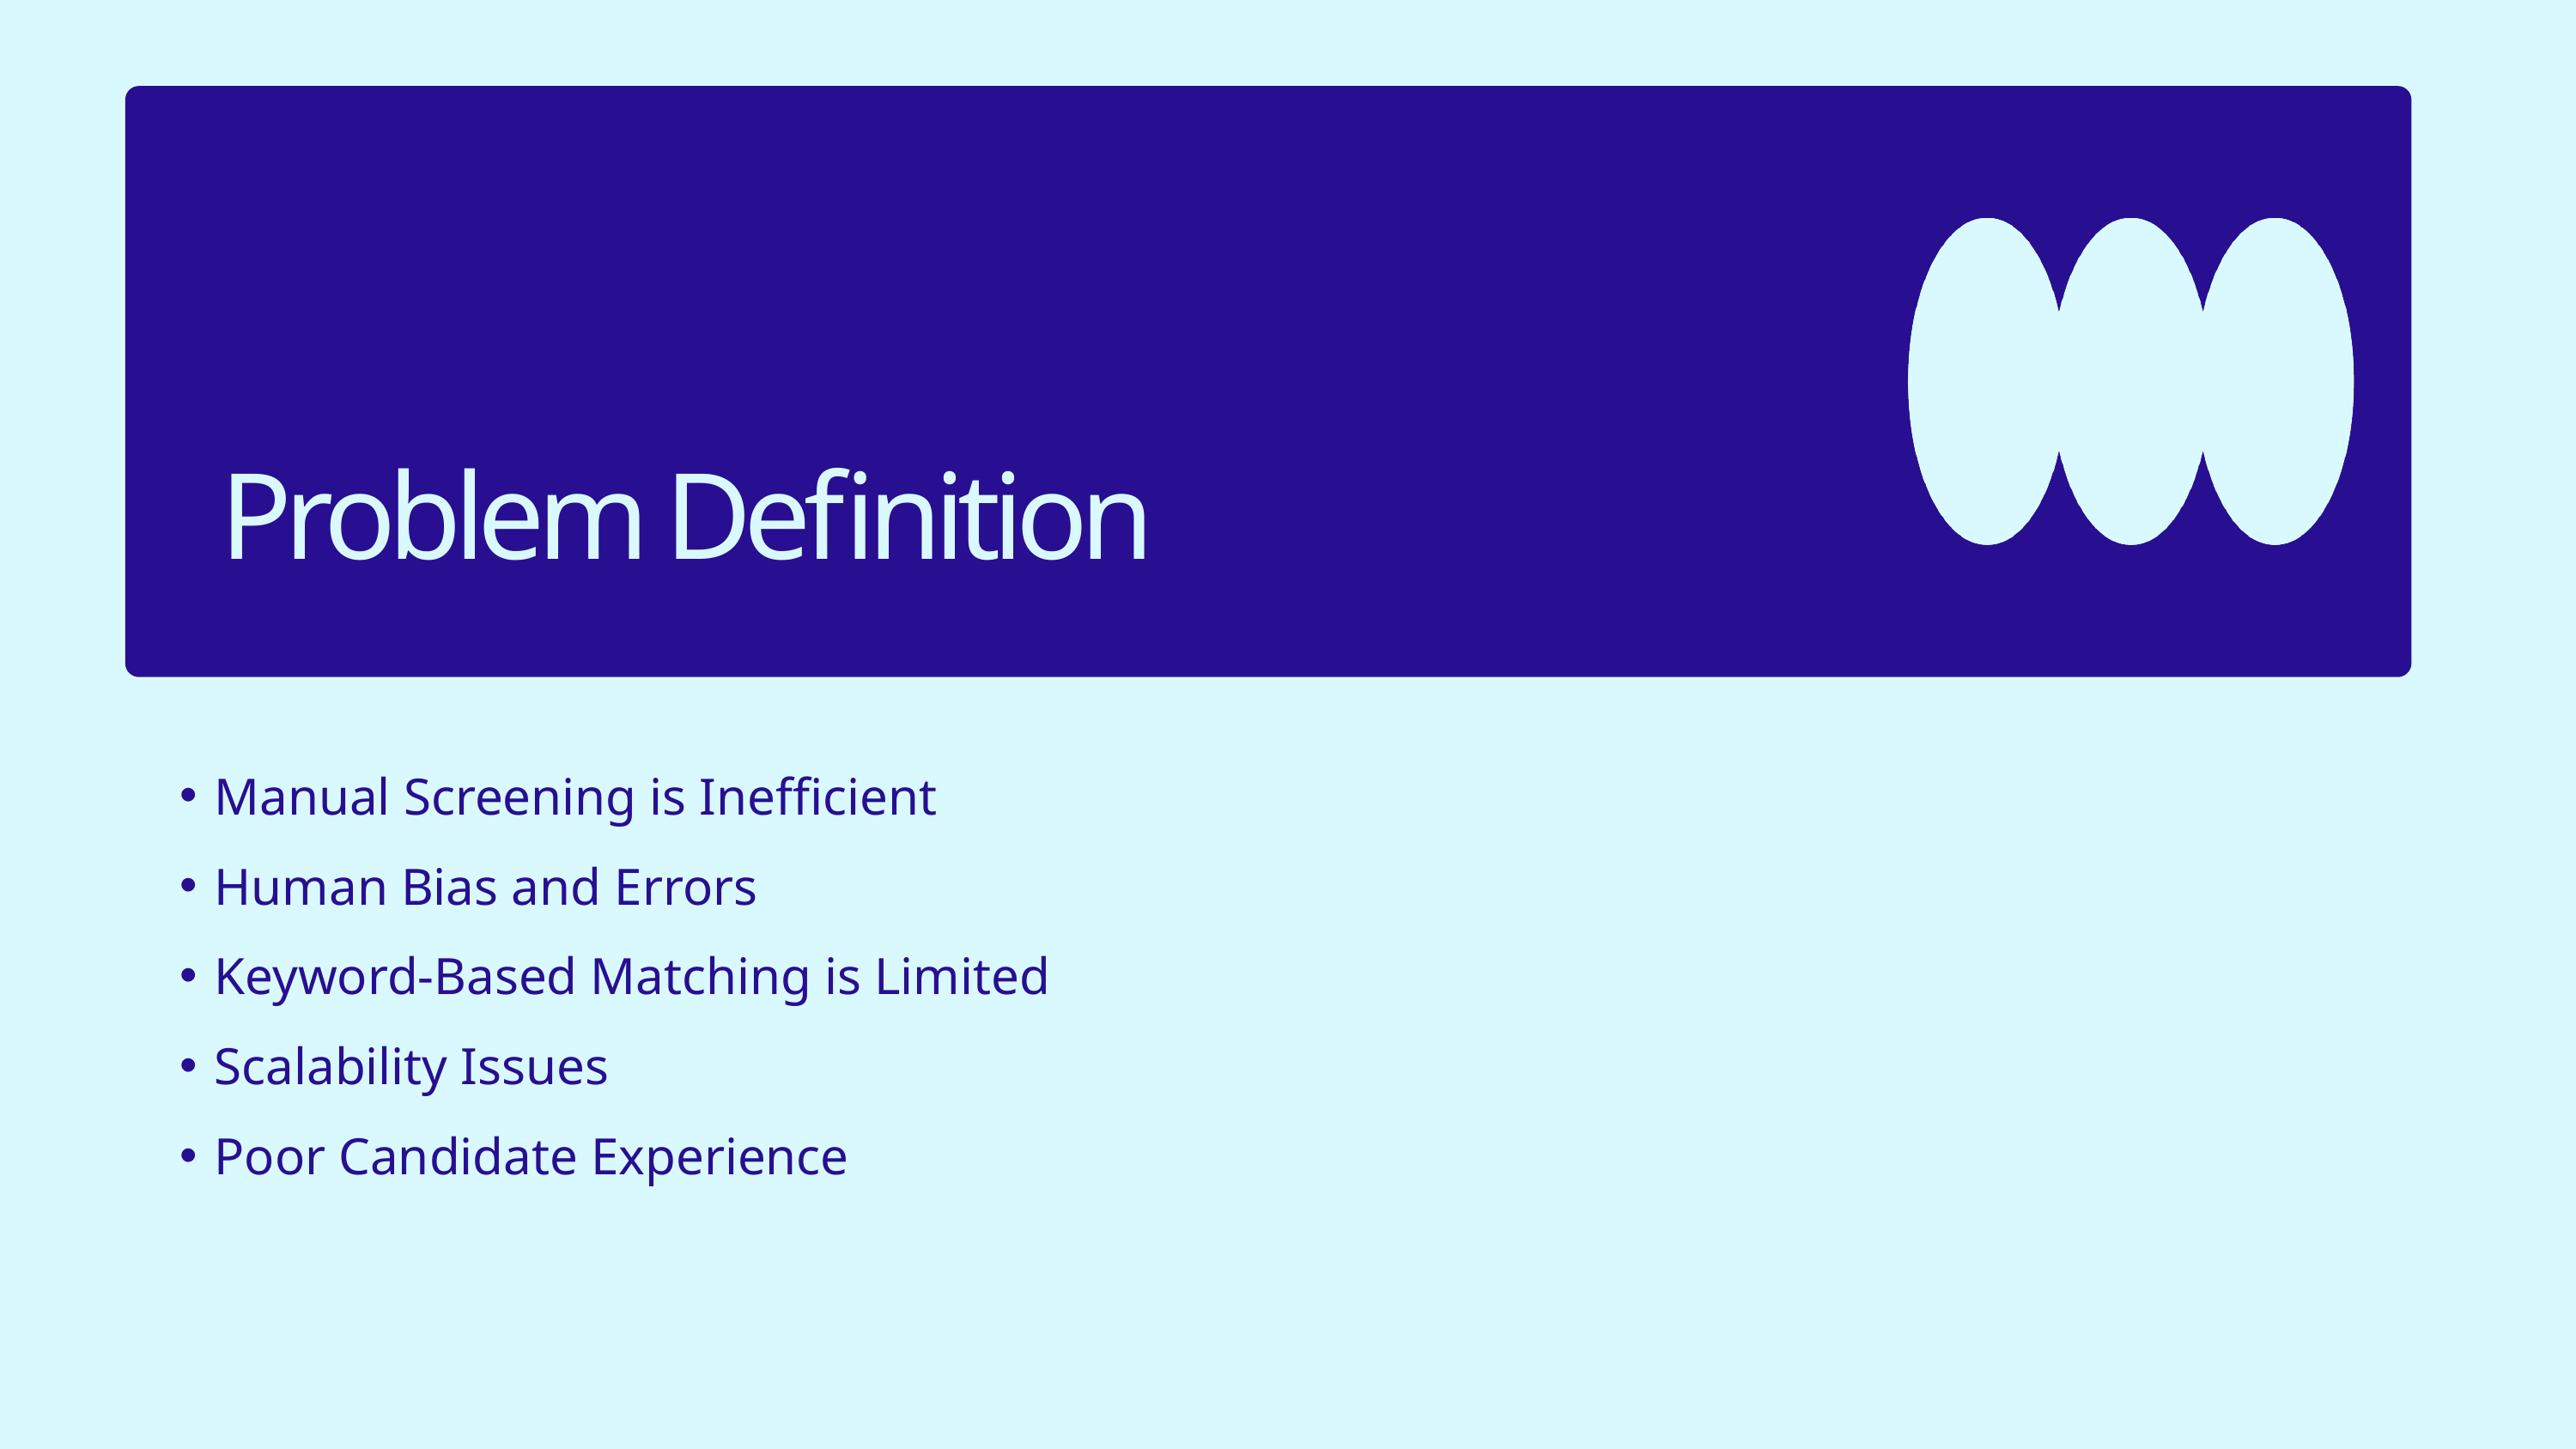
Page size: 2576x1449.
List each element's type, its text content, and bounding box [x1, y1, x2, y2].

text_box Manual Screening is Inefficient Human Bias and Errors Keyword-Based Matching is Limited Scalability Issues Poor Candidate Experience [144, 734, 1321, 1185]
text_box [125, 85, 2412, 677]
